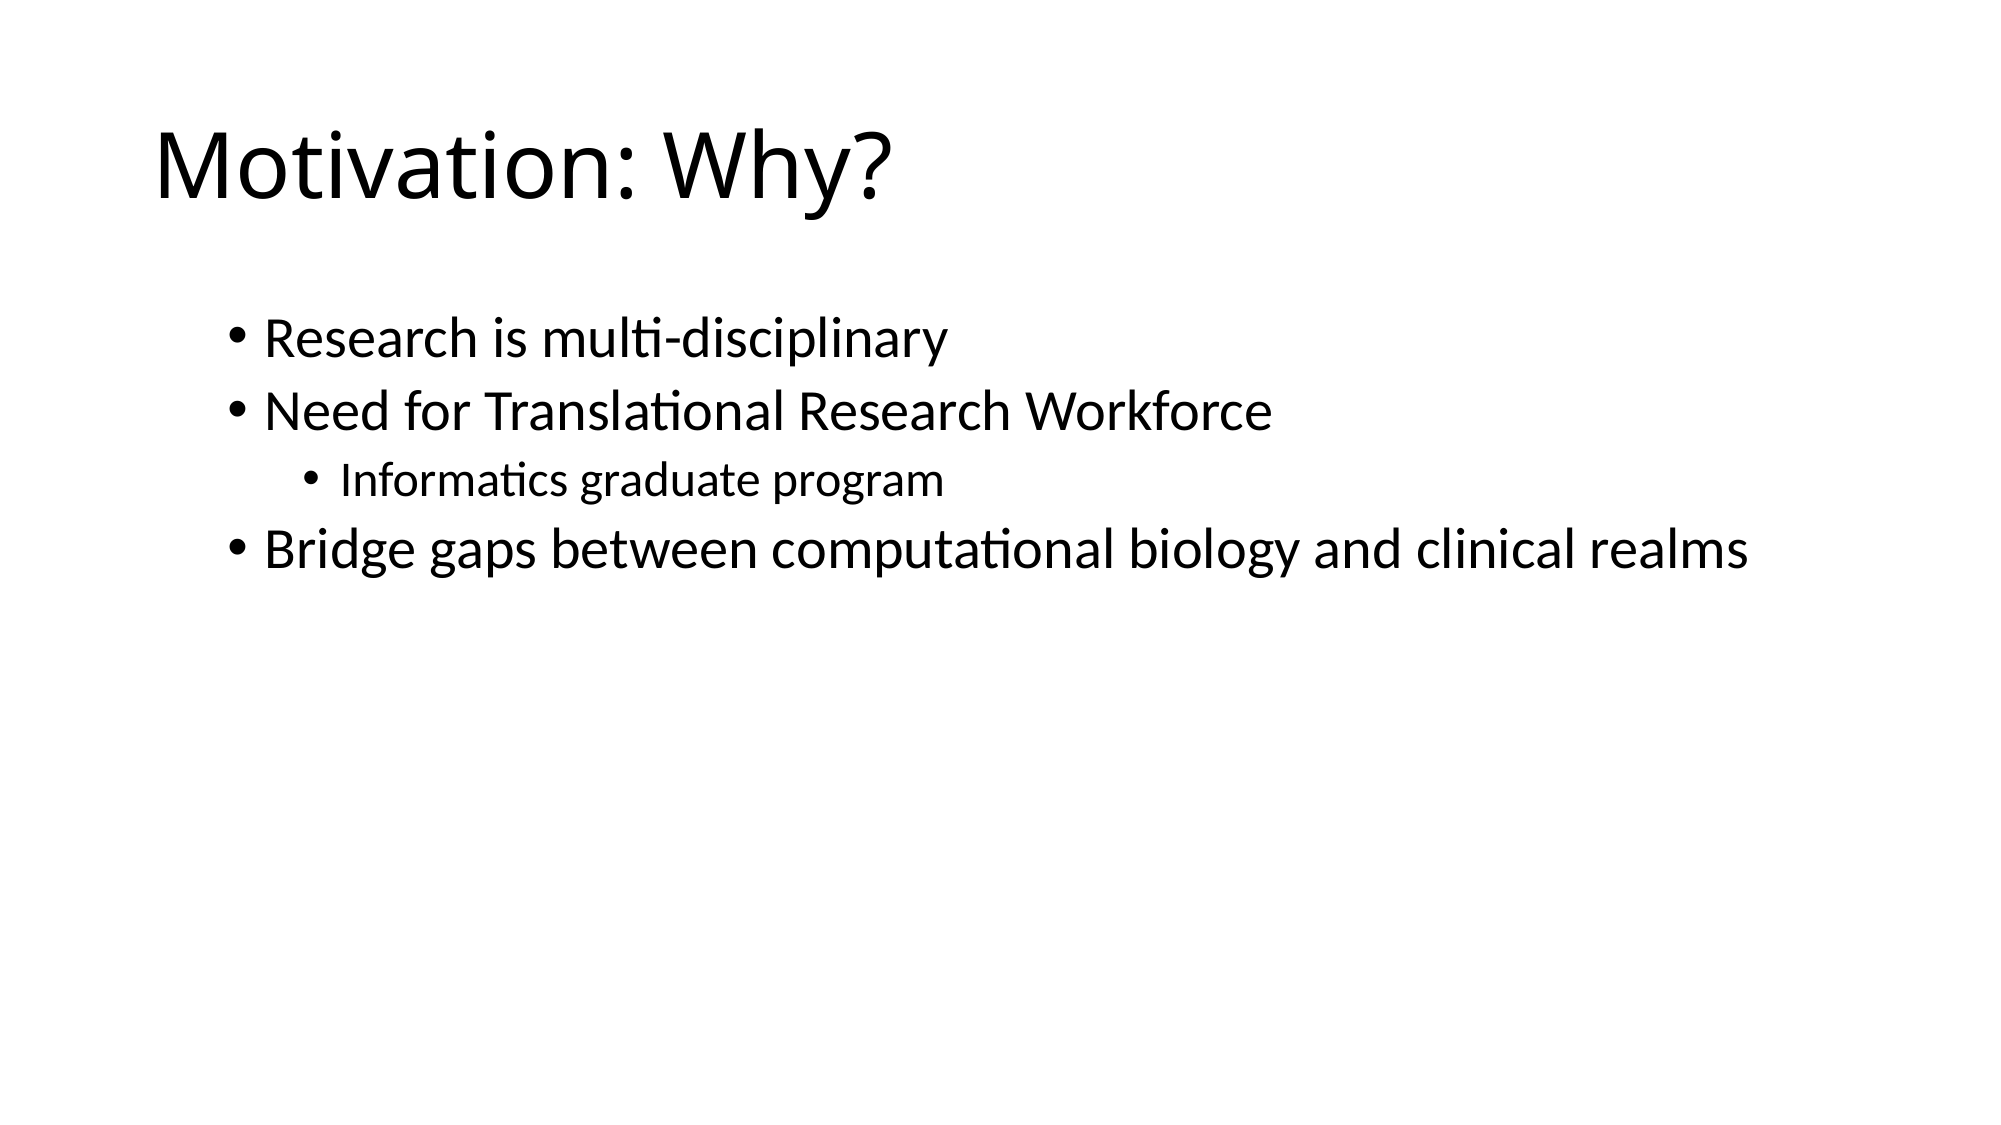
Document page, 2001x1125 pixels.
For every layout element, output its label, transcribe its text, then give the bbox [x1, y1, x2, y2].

list Research is multi-disciplinary Need for Translational Research Workforce Informatics graduate program Bridge gaps between computational biology and clinical realms [137, 299, 1863, 1014]
title Motivation: Why? [137, 59, 1863, 278]
